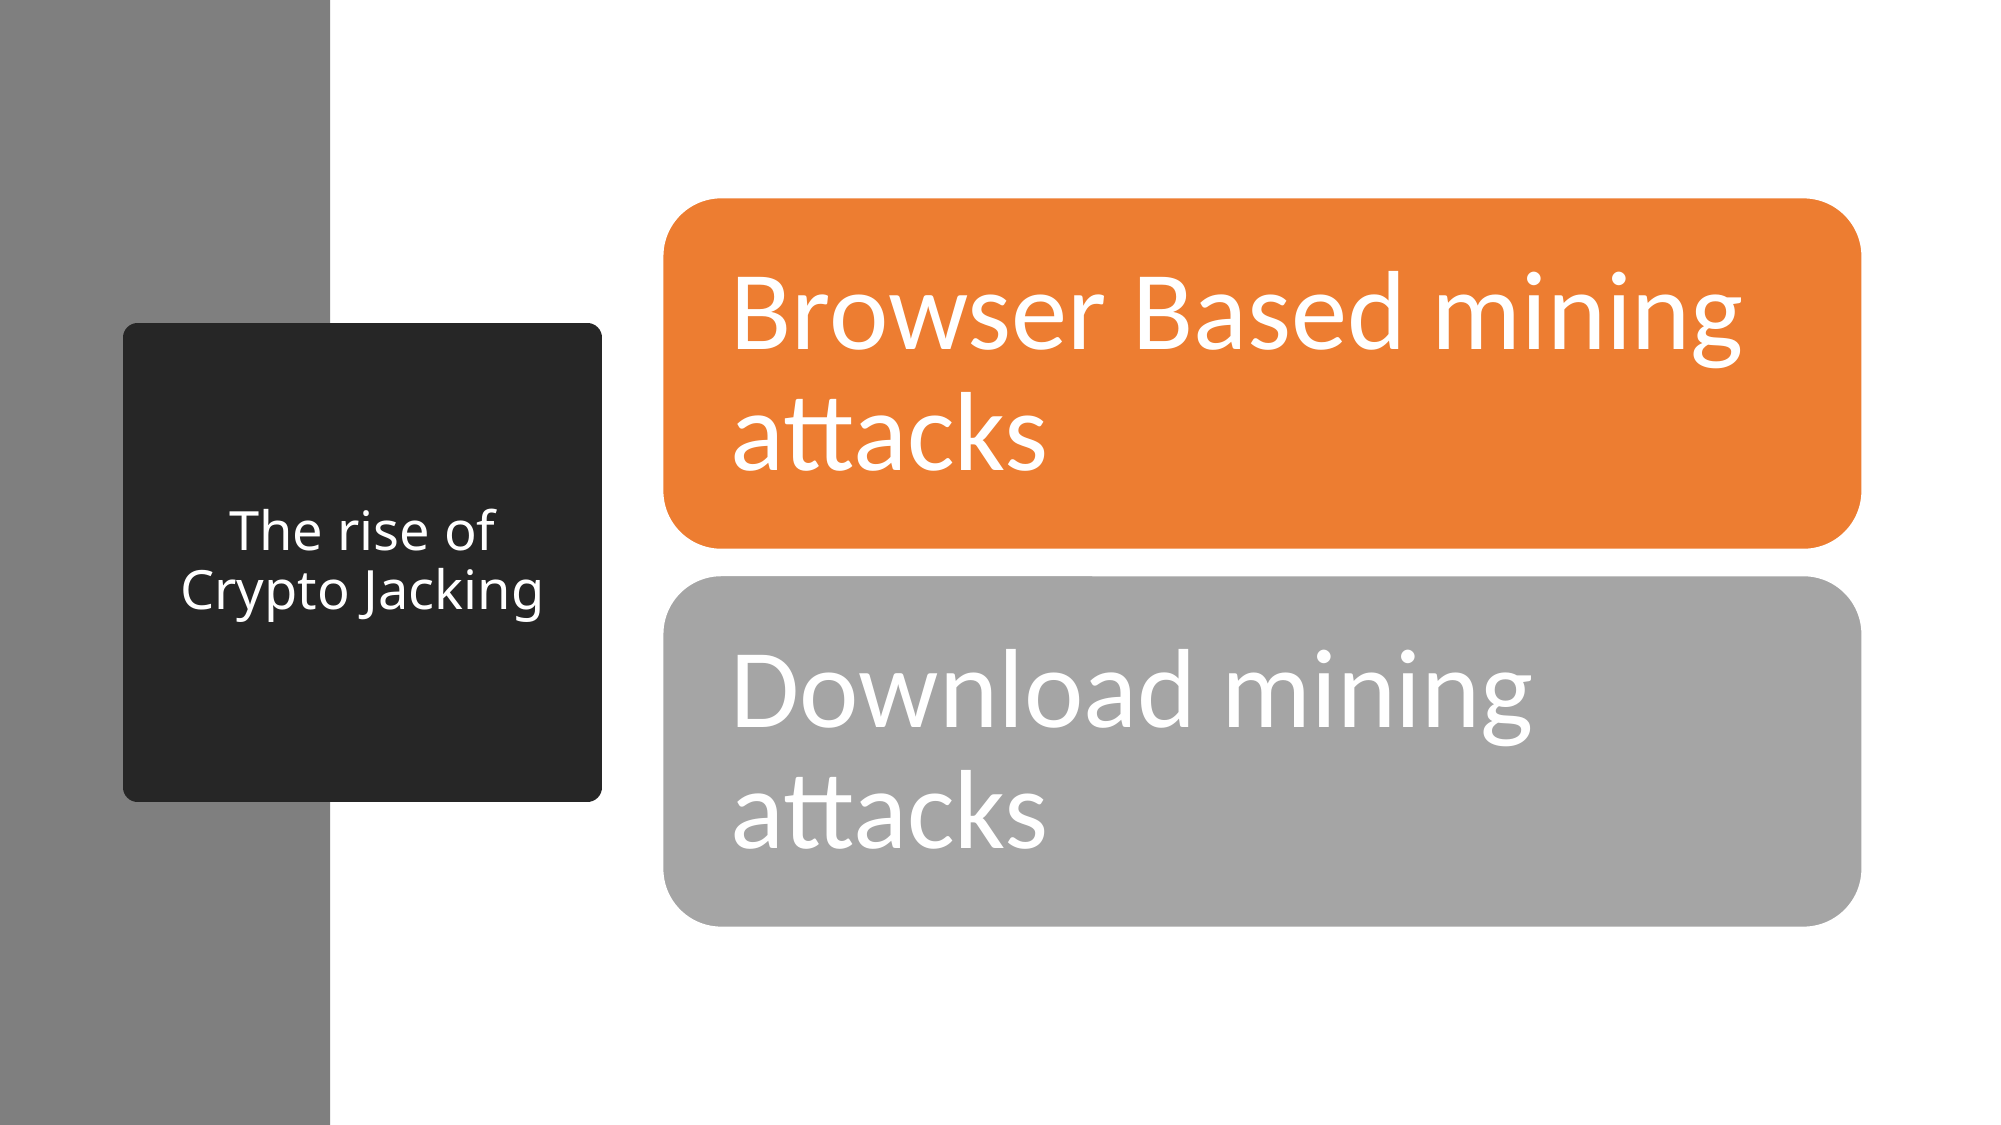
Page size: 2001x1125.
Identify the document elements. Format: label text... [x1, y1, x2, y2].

title The rise of Crypto Jacking [137, 337, 588, 788]
text_box [0, 0, 331, 1125]
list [662, 191, 1863, 934]
